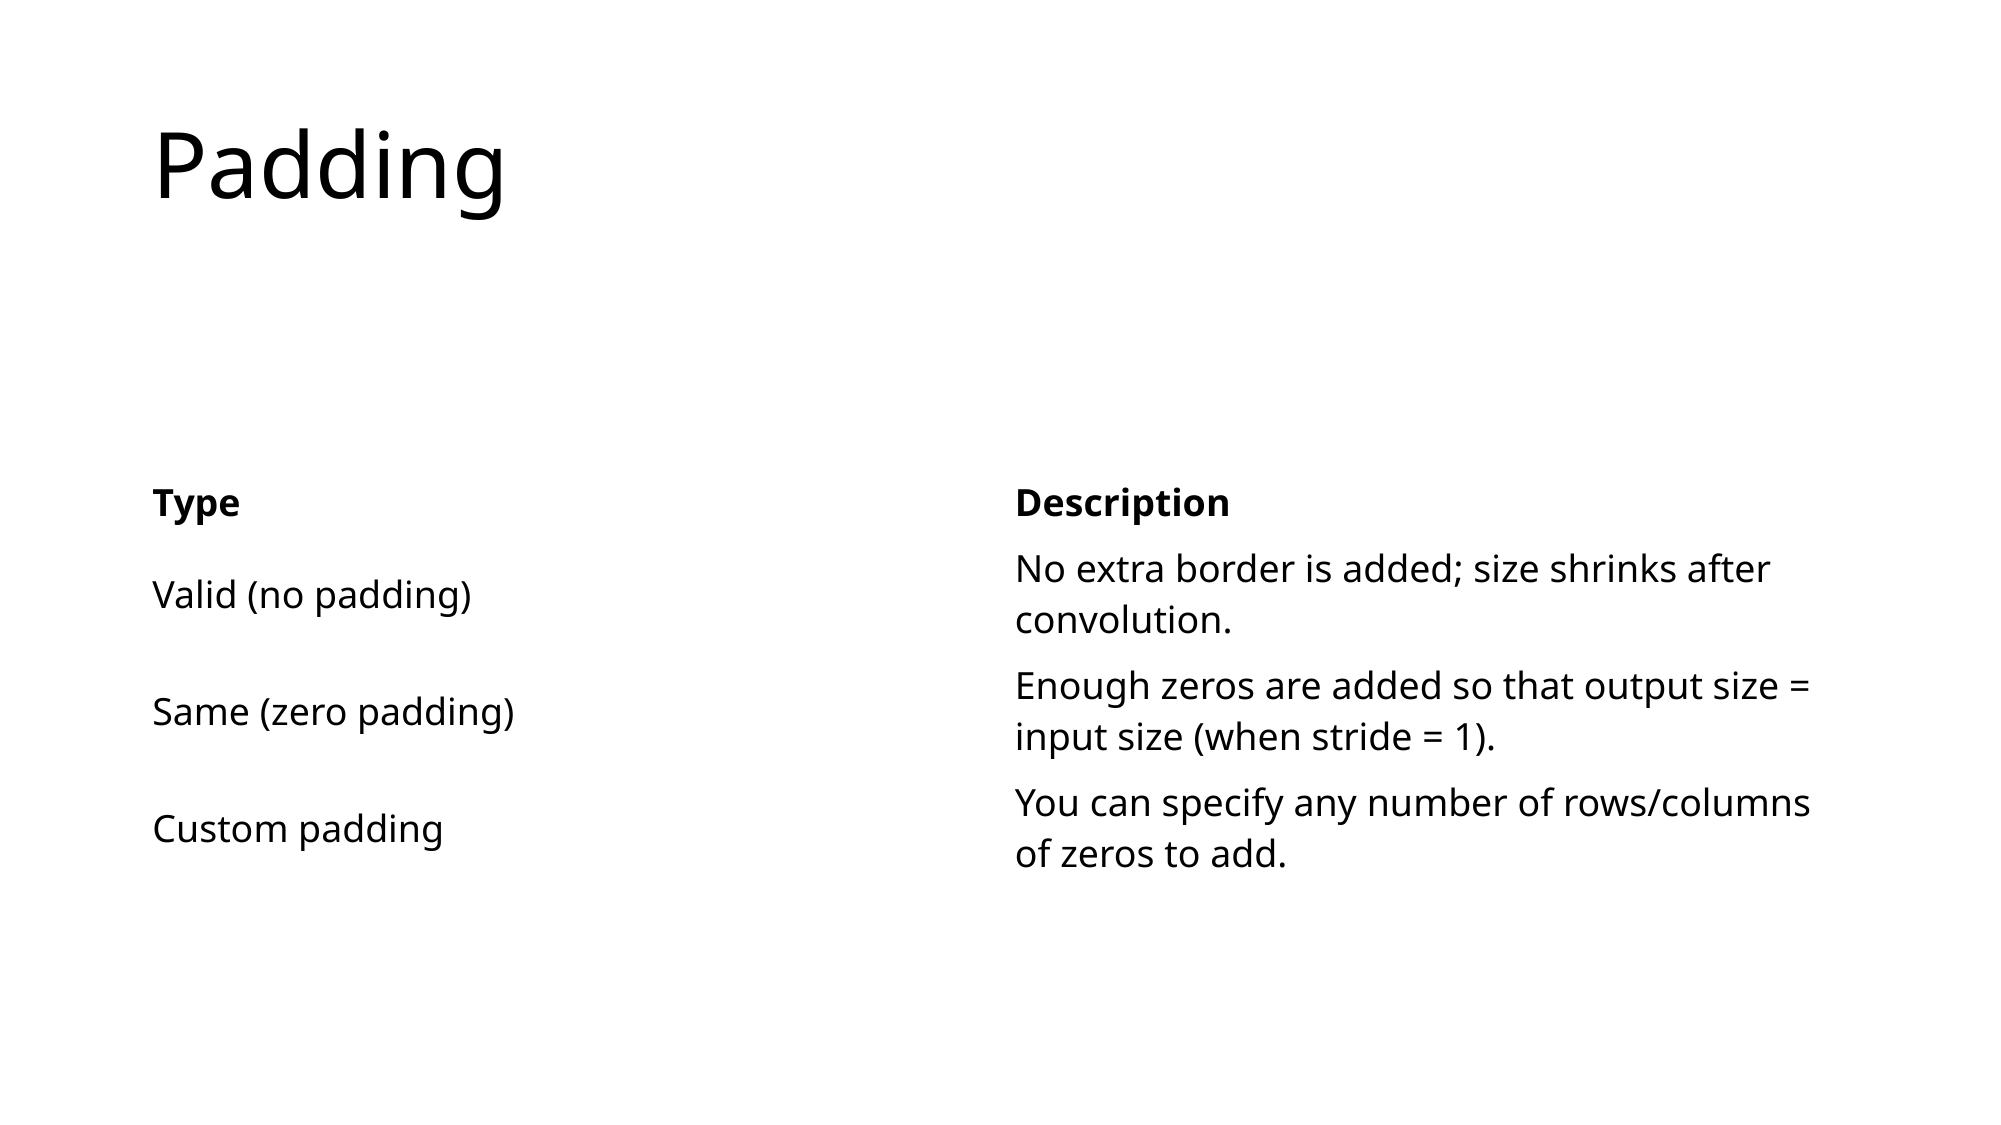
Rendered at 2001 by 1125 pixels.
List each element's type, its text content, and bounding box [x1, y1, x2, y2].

table_cell You can specify any number of rows/columns of zeros to add. [1000, 769, 1862, 886]
table_cell Enough zeros are added so that output size = input size (when stride = 1). [1000, 652, 1862, 769]
table_cell No extra border is added; size shrinks after convolution. [1000, 535, 1862, 652]
table_cell Custom padding [137, 769, 1000, 886]
title Padding [137, 59, 1863, 278]
table_header Description [1000, 469, 1862, 535]
table_cell Valid (no padding) [137, 535, 1000, 652]
table_cell Same (zero padding) [137, 652, 1000, 769]
table_header Type [137, 469, 1000, 535]
